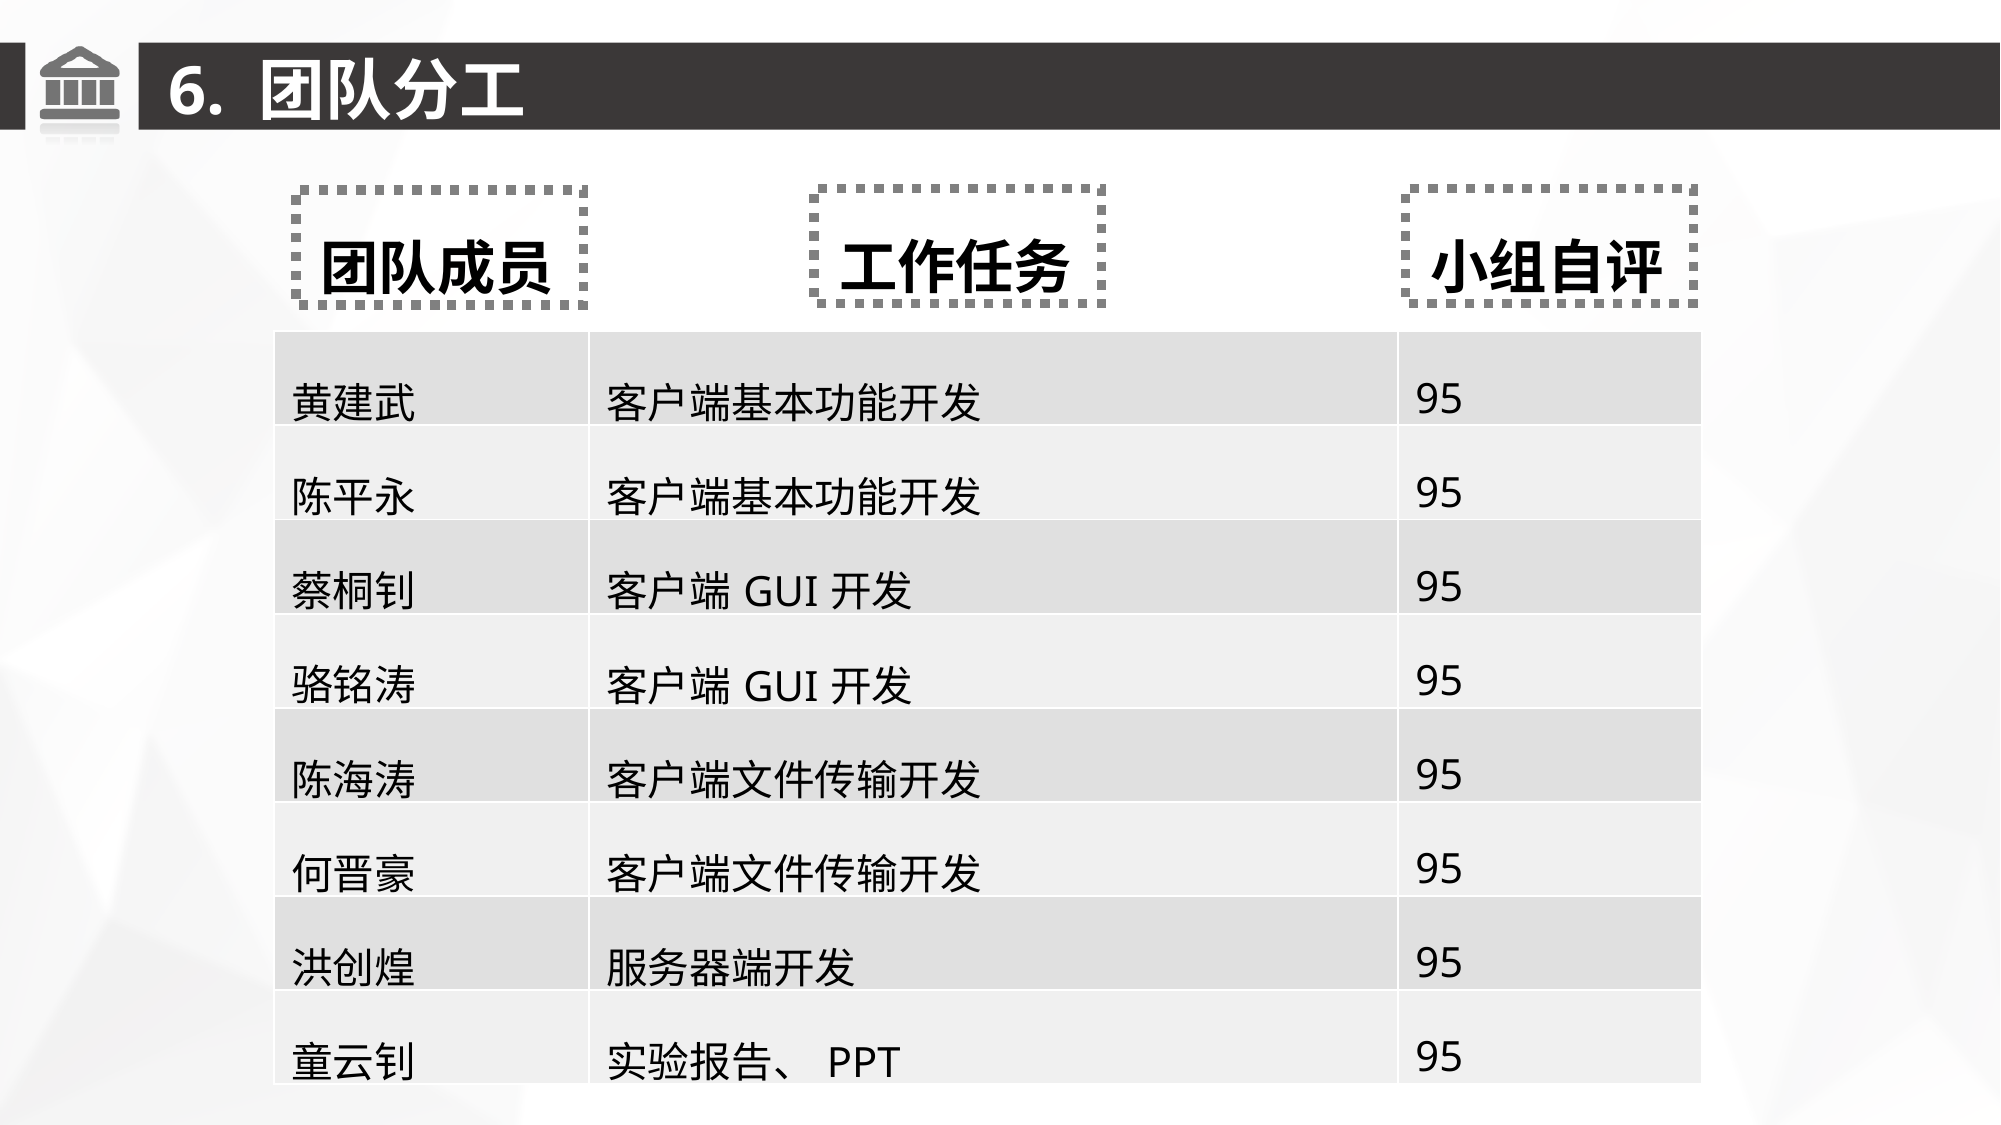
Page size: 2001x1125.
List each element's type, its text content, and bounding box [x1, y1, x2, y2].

table_cell 客户端GUI开发 [590, 520, 1397, 613]
table_cell 洪创煌 [275, 897, 588, 989]
text_box 6. 团队分工 [153, 40, 541, 136]
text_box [814, 152, 1105, 304]
table_header 客户端基本功能开发 [590, 332, 1397, 424]
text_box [1405, 152, 1697, 304]
table_cell 陈平永 [275, 426, 588, 519]
table_header 黄建武 [275, 332, 588, 424]
table_cell 95 [1399, 803, 1701, 895]
table_cell 骆铭涛 [275, 615, 588, 707]
table_cell 客户端文件传输开发 [590, 803, 1397, 895]
table_cell 何晋豪 [275, 803, 588, 895]
table_cell 95 [1399, 897, 1701, 989]
table_cell 陈海涛 [275, 709, 588, 801]
table_cell 95 [1399, 615, 1701, 707]
table_cell 客户端基本功能开发 [590, 426, 1397, 519]
table_header 95 [1399, 332, 1701, 424]
table_cell 95 [1399, 426, 1701, 519]
table_cell 蔡桐钊 [275, 520, 588, 613]
table_cell 95 [1399, 991, 1701, 1083]
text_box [295, 154, 587, 306]
table_cell 客户端GUI开发 [590, 615, 1397, 707]
table_cell 95 [1399, 520, 1701, 613]
table_cell 服务器端开发 [590, 897, 1397, 989]
table_cell 95 [1399, 709, 1701, 801]
table_cell 实验报告、PPT [590, 991, 1397, 1083]
table_cell 童云钊 [275, 991, 588, 1083]
table_cell 客户端文件传输开发 [590, 709, 1397, 801]
